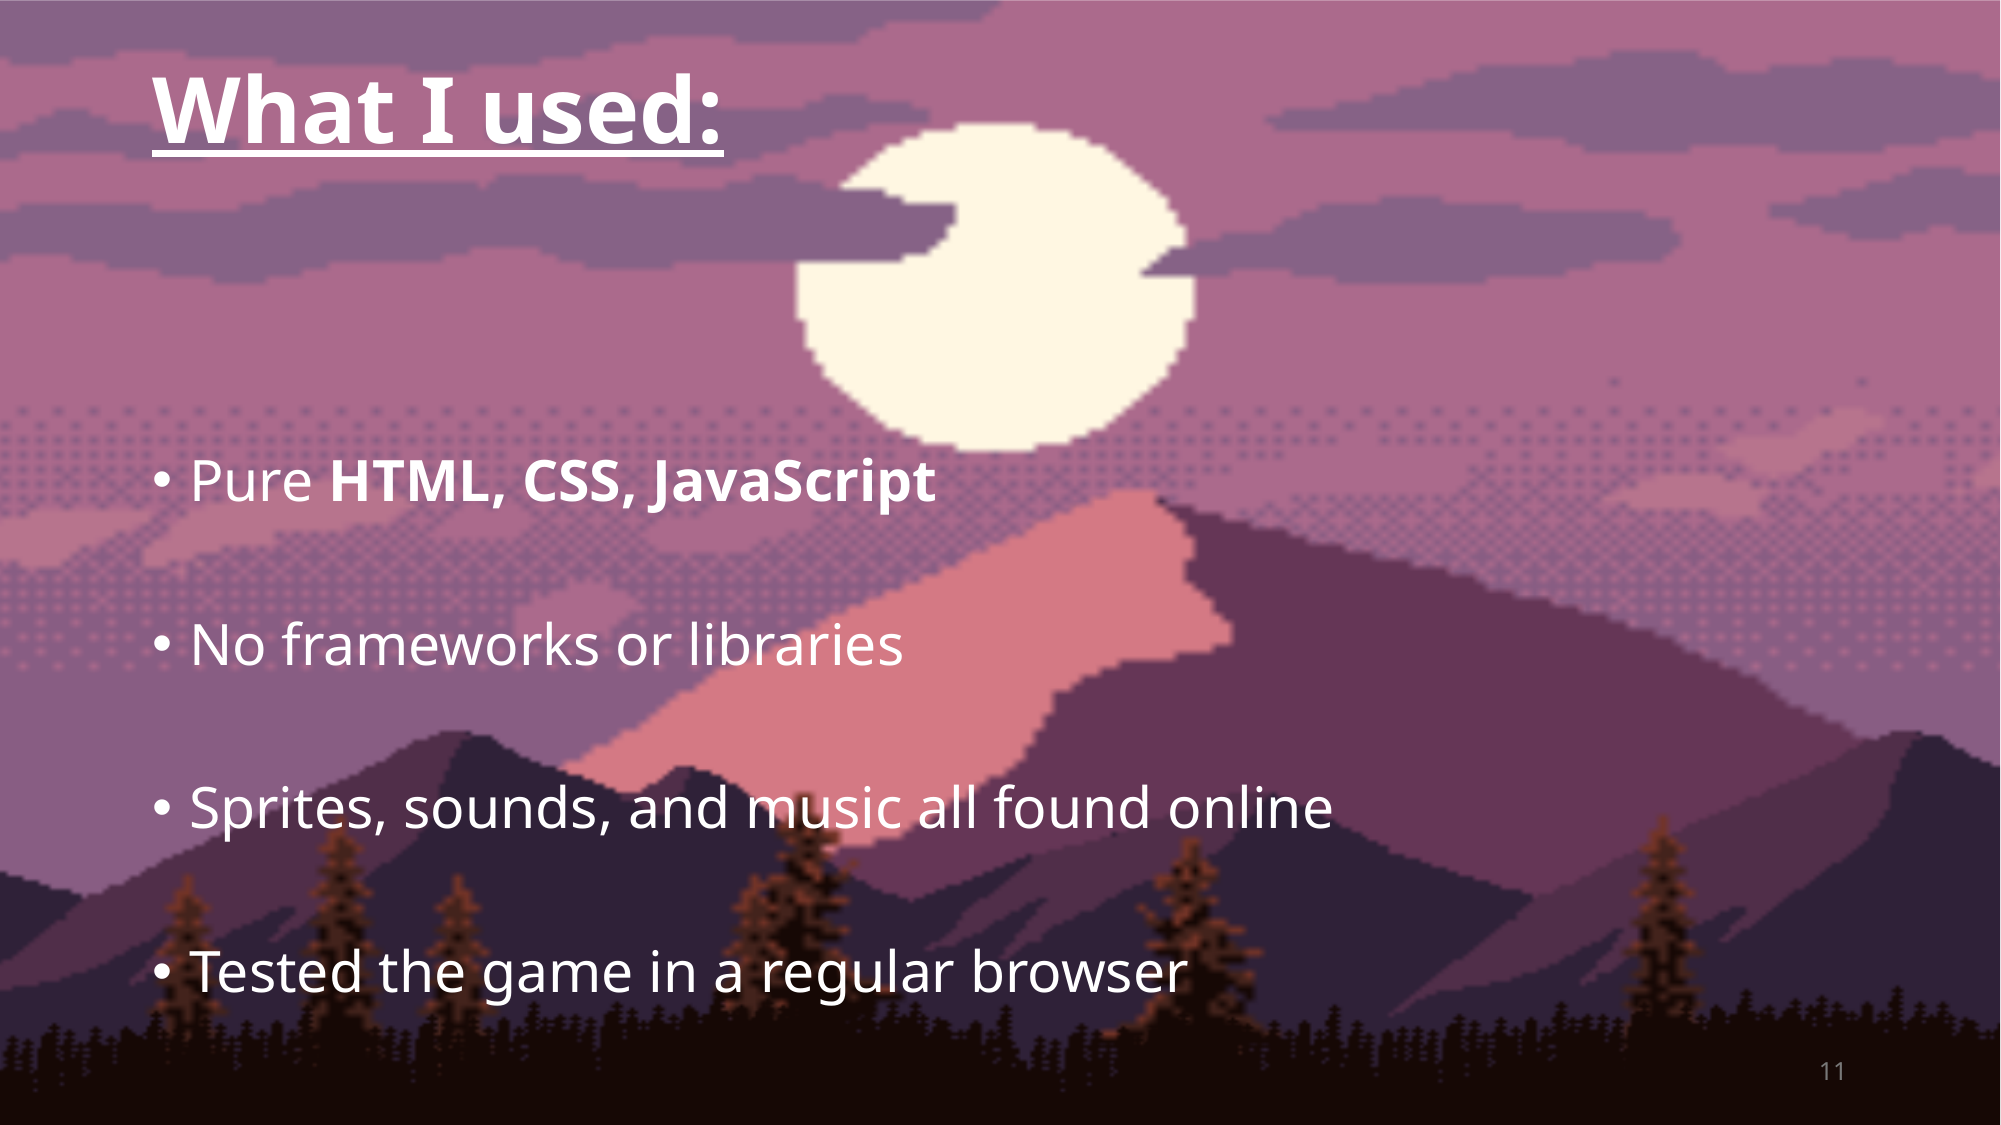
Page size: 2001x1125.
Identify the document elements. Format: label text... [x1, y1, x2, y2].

title What I used: [137, 59, 1863, 278]
slide_number 11 [1412, 1042, 1863, 1103]
list Pure HTML, CSS, JavaScript No frameworks or libraries Sprites, sounds, and music all found online Tested the game in a regular browser [137, 444, 1863, 1014]
picture [0, 0, 2001, 1125]
